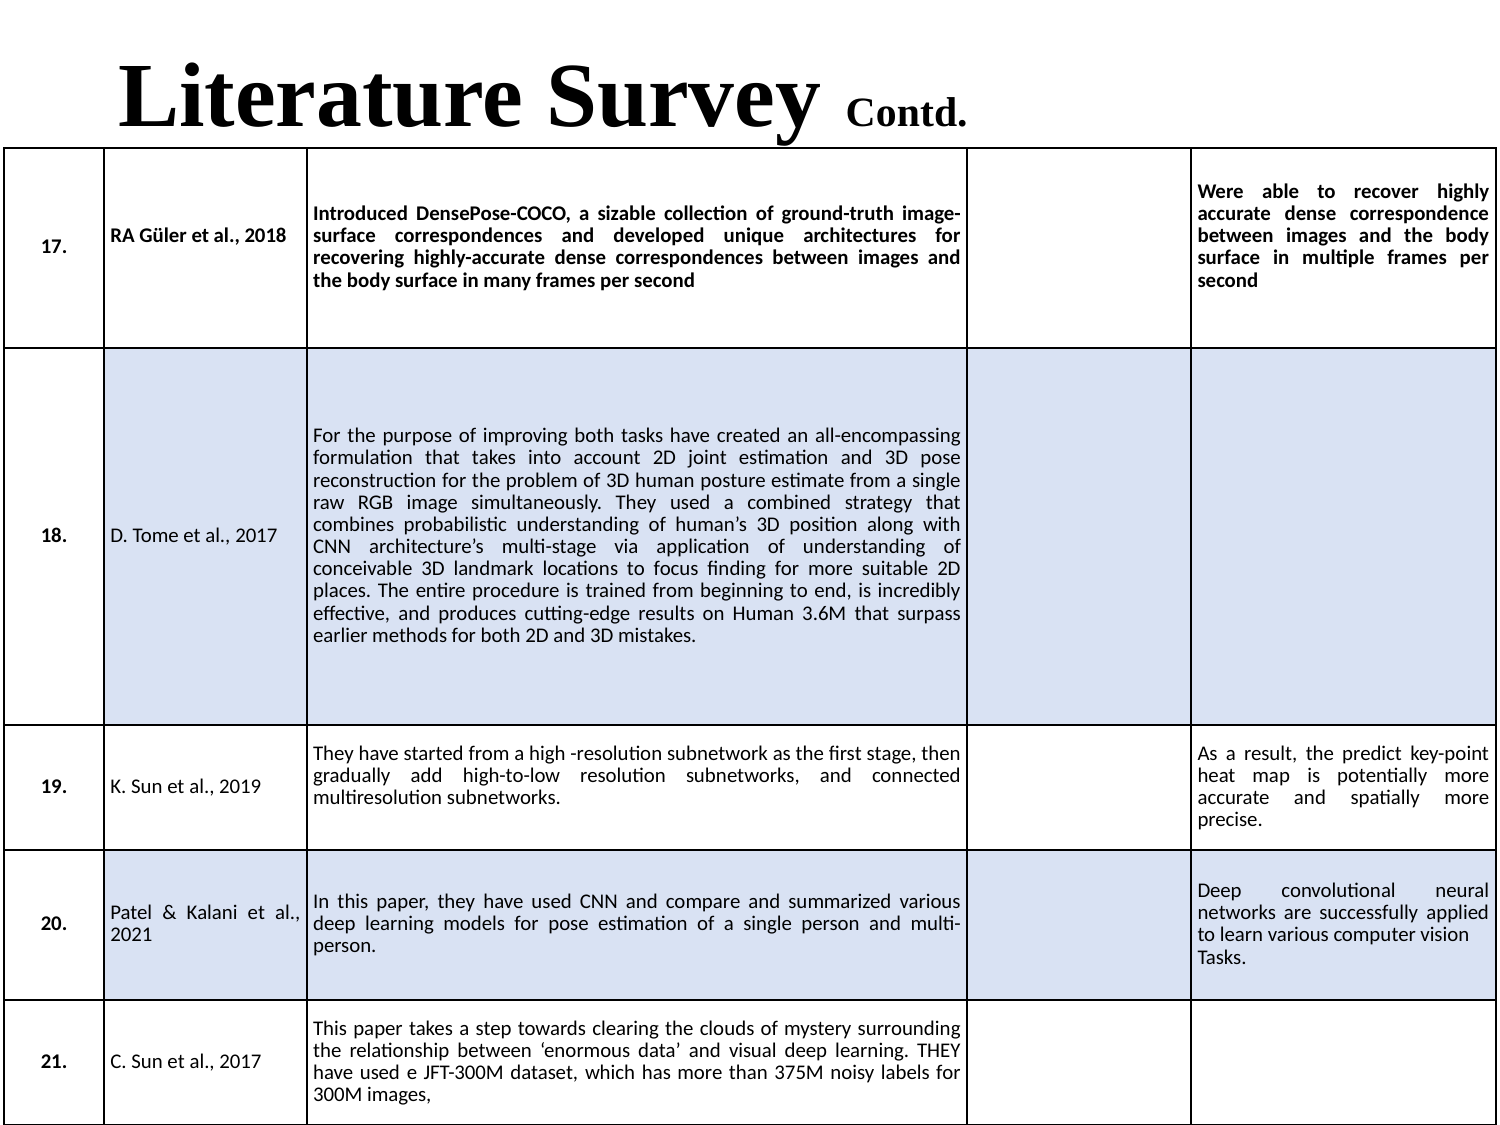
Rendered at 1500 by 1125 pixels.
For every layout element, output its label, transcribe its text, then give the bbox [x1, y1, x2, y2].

table_cell 18. [5, 349, 103, 724]
table_cell They have started from a high -resolution subnetwork as the first stage, then gradually add high-to-low resolution subnetworks, and connected multiresolution subnetworks. [308, 726, 966, 849]
table_header Introduced DensePose-COCO, a sizable collection of ground-truth image-surface correspondences and developed unique architectures for recovering highly-accurate dense correspondences between images and the body surface in many frames per second [308, 149, 966, 347]
table_cell [968, 851, 1190, 999]
table_header [968, 149, 1190, 347]
table_cell [968, 726, 1190, 849]
table_header RA Güler et al., 2018 [105, 149, 306, 347]
table_cell 20. [5, 851, 103, 999]
table_cell For the purpose of improving both tasks have created an all-encompassing formulation that takes into account 2D joint estimation and 3D pose reconstruction for the problem of 3D human posture estimate from a single raw RGB image simultaneously. They used a combined strategy that combines probabilistic understanding of human’s 3D position along with CNN architecture’s multi-stage via application of understanding of conceivable 3D landmark locations to focus finding for more suitable 2D places. The entire procedure is trained from beginning to end, is incredibly effective, and produces cutting-edge results on Human 3.6M that surpass earlier methods for both 2D and 3D mistakes. [308, 349, 966, 724]
table_cell In this paper, they have used CNN and compare and summarized various deep learning models for pose estimation of a single person and multi-person. [308, 851, 966, 999]
table_cell [1192, 1001, 1495, 1124]
table_cell D. Tome et al., 2017 [105, 349, 306, 724]
table_header 17. [5, 149, 103, 347]
table_cell As a result, the predict key-point heat map is potentially more accurate and spatially more precise. [1192, 726, 1495, 849]
table_cell K. Sun et al., 2019 [105, 726, 306, 849]
table_header Were able to recover highly accurate dense correspondence between images and the body surface in multiple frames per second [1192, 149, 1495, 347]
table_cell [968, 349, 1190, 724]
text_box Literature Survey Contd. [103, 45, 1397, 147]
table_cell Deep convolutional neural networks are successfully applied to learn various computer vision Tasks. [1192, 851, 1495, 999]
table_cell [1192, 349, 1495, 724]
table_cell C. Sun et al., 2017 [105, 1001, 306, 1124]
table_cell 21. [5, 1001, 103, 1124]
table_cell This paper takes a step towards clearing the clouds of mystery surrounding the relationship between ‘enormous data’ and visual deep learning. THEY have used e JFT-300M dataset, which has more than 375M noisy labels for 300M images, [308, 1001, 966, 1124]
table_cell Patel & Kalani et al., 2021 [105, 851, 306, 999]
table_cell [968, 1001, 1190, 1124]
table_cell 19. [5, 726, 103, 849]
